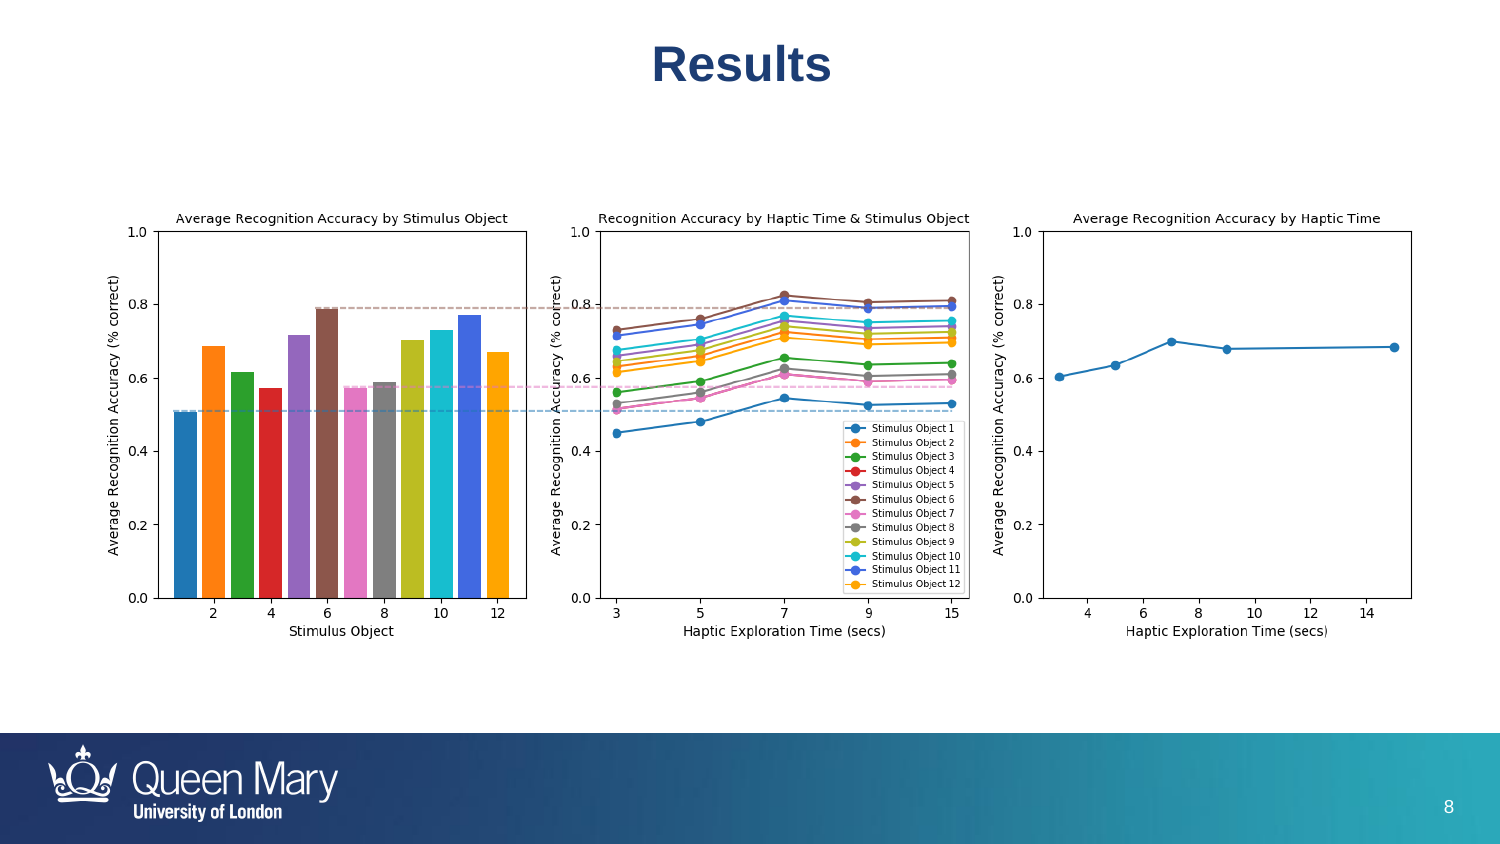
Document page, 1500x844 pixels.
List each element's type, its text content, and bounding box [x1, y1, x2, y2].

list Results [30, 30, 1454, 91]
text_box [79, 197, 1445, 647]
picture [0, 733, 1500, 844]
